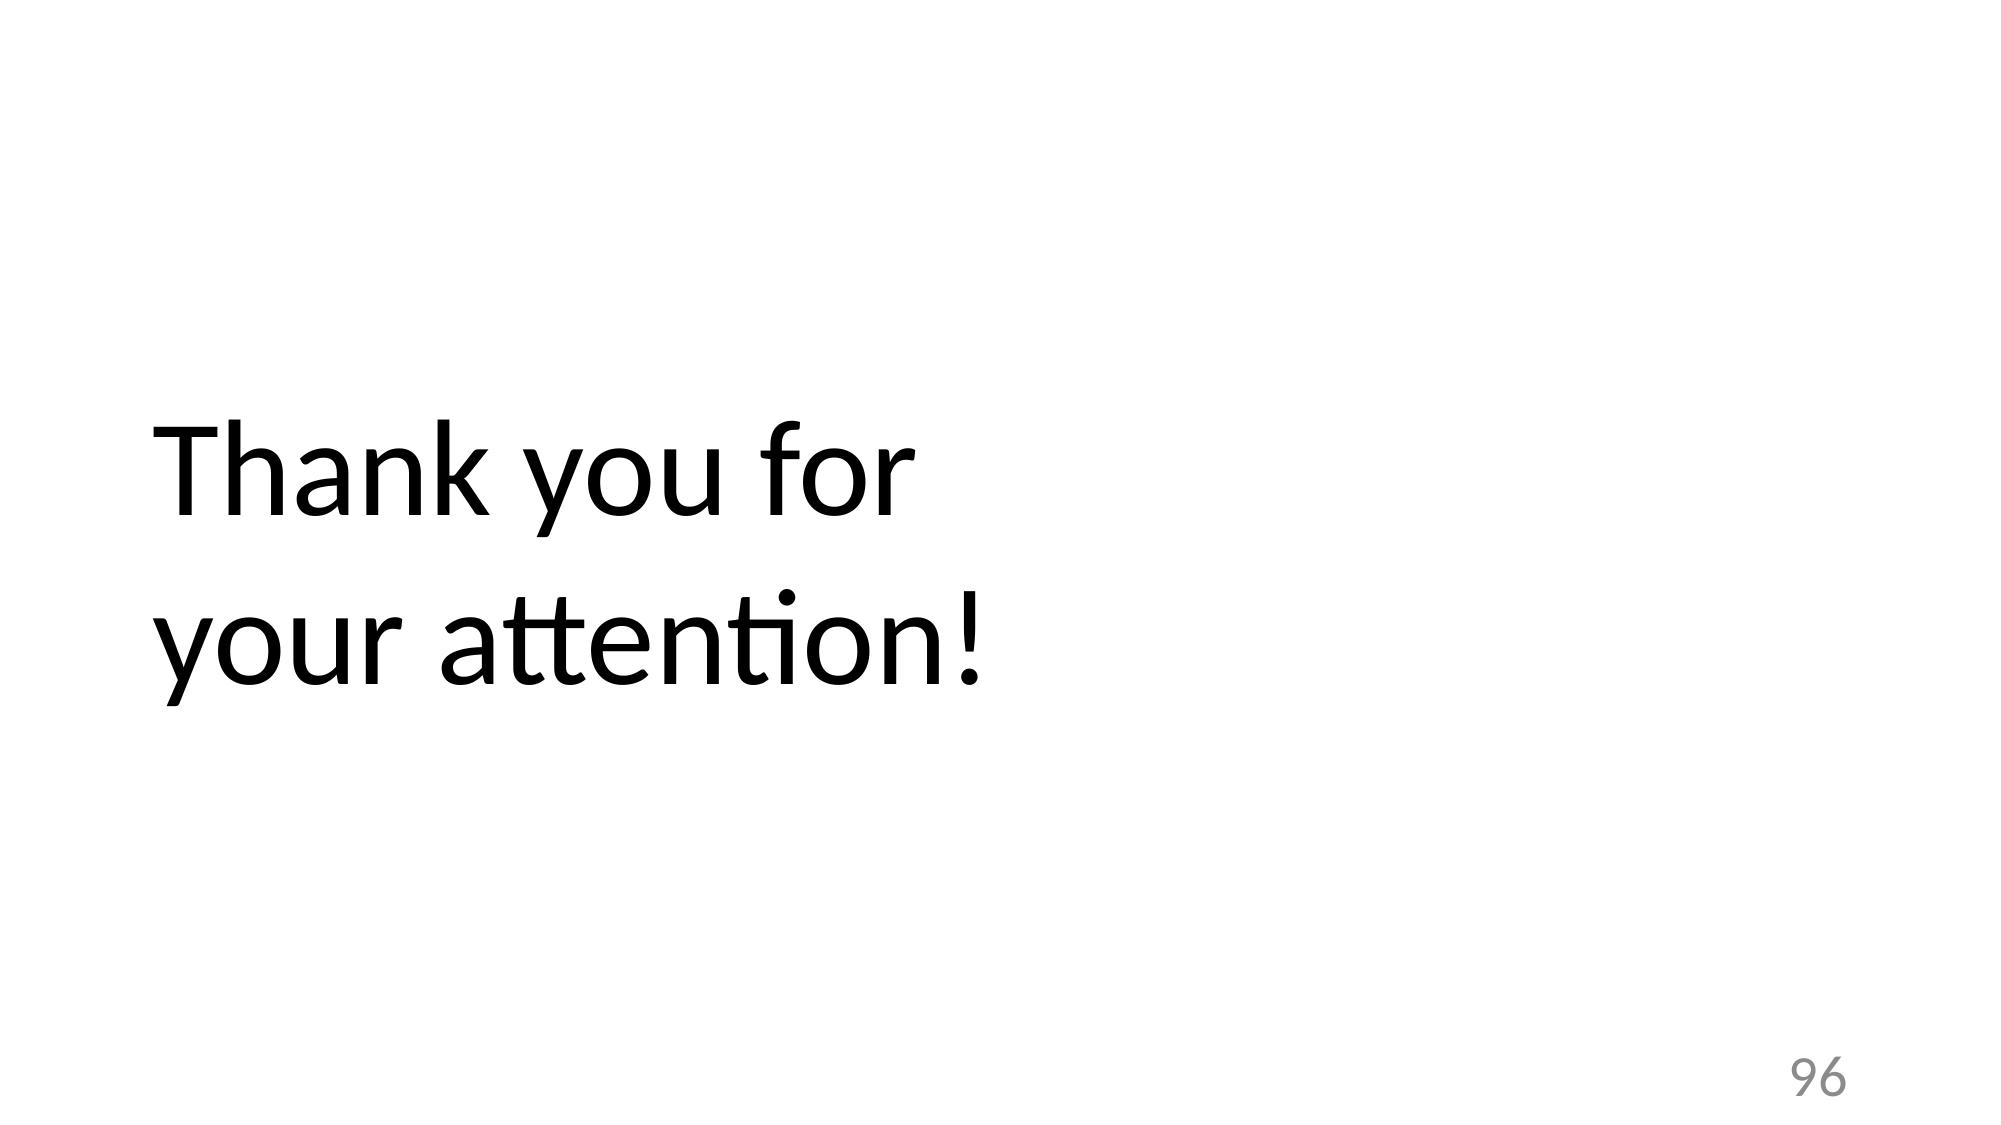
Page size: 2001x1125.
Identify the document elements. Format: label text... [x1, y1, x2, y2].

list Thank you for your attention! [137, 388, 1863, 920]
slide_number 96 [1412, 1042, 1863, 1103]
